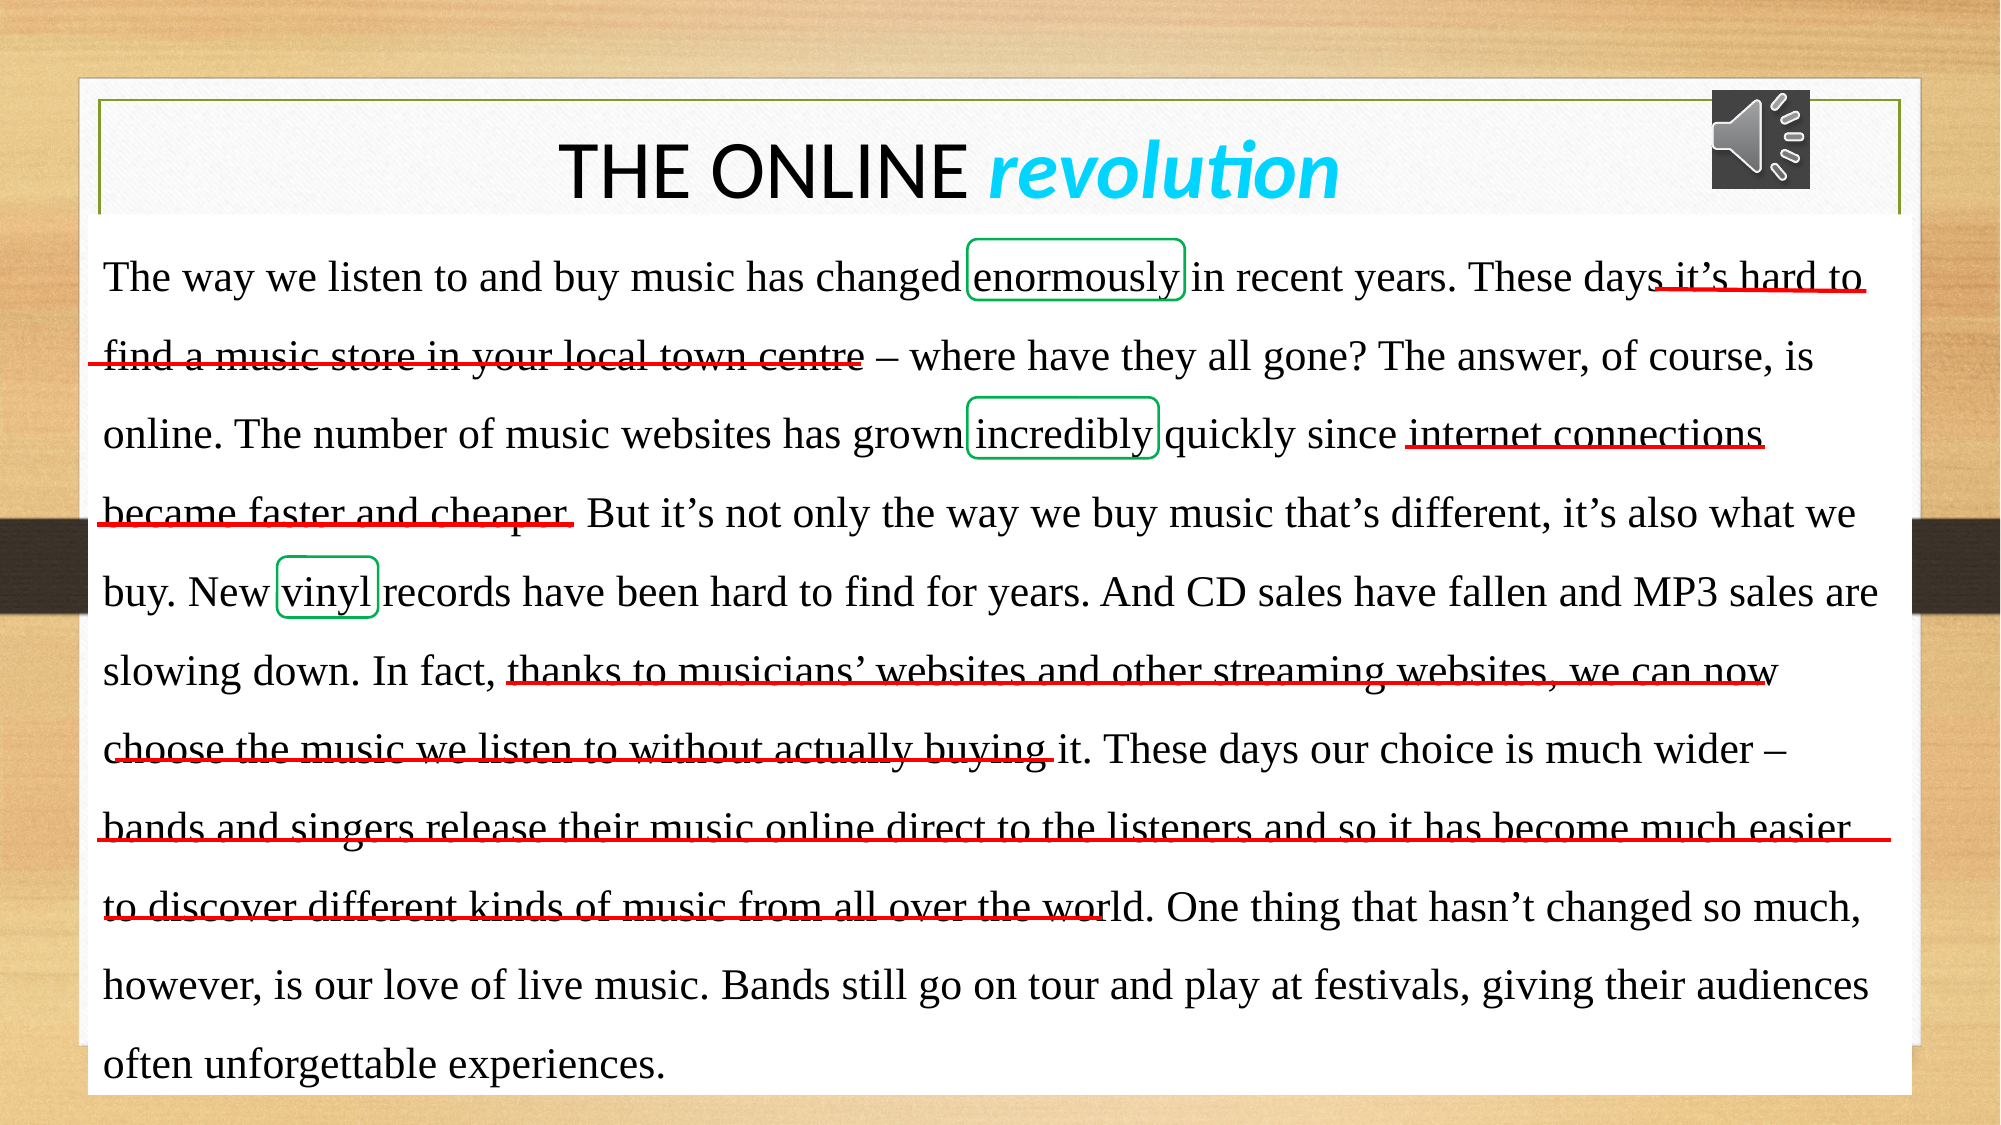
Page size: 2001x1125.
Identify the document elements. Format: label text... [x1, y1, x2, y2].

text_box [1654, 288, 1867, 292]
text_box THE ONLINE revolution [544, 108, 1934, 223]
text_box [966, 237, 1187, 302]
text_box [966, 395, 1160, 460]
text_box [275, 555, 380, 619]
picture [0, 0, 2001, 1125]
text_box The way we listen to and buy music has changed enormously in recent years. These days it’s hard to find a music store in your local town centre – where have they all gone? The answer, of course, is online. The number of music websites has grown incredibly quickly since internet connections became faster and cheaper. But it’s not only the way we buy music that’s different, it’s also what we buy. New vinyl records have been hard to find for years. And CD sales have fallen and MP3 sales are slowing down. In fact, thanks to musicians’ websites and other streaming websites, we can now choose the music we listen to without actually buying it. These days our choice is much wider – bands and singers release their music online direct to the listeners and so it has become much easier to discover different kinds of music from all over the world. One thing that hasn’t changed so much, however, is our love of live music. Bands still go on tour and play at festivals, giving their audiences often unforgettable experiences. [88, 214, 1912, 1095]
